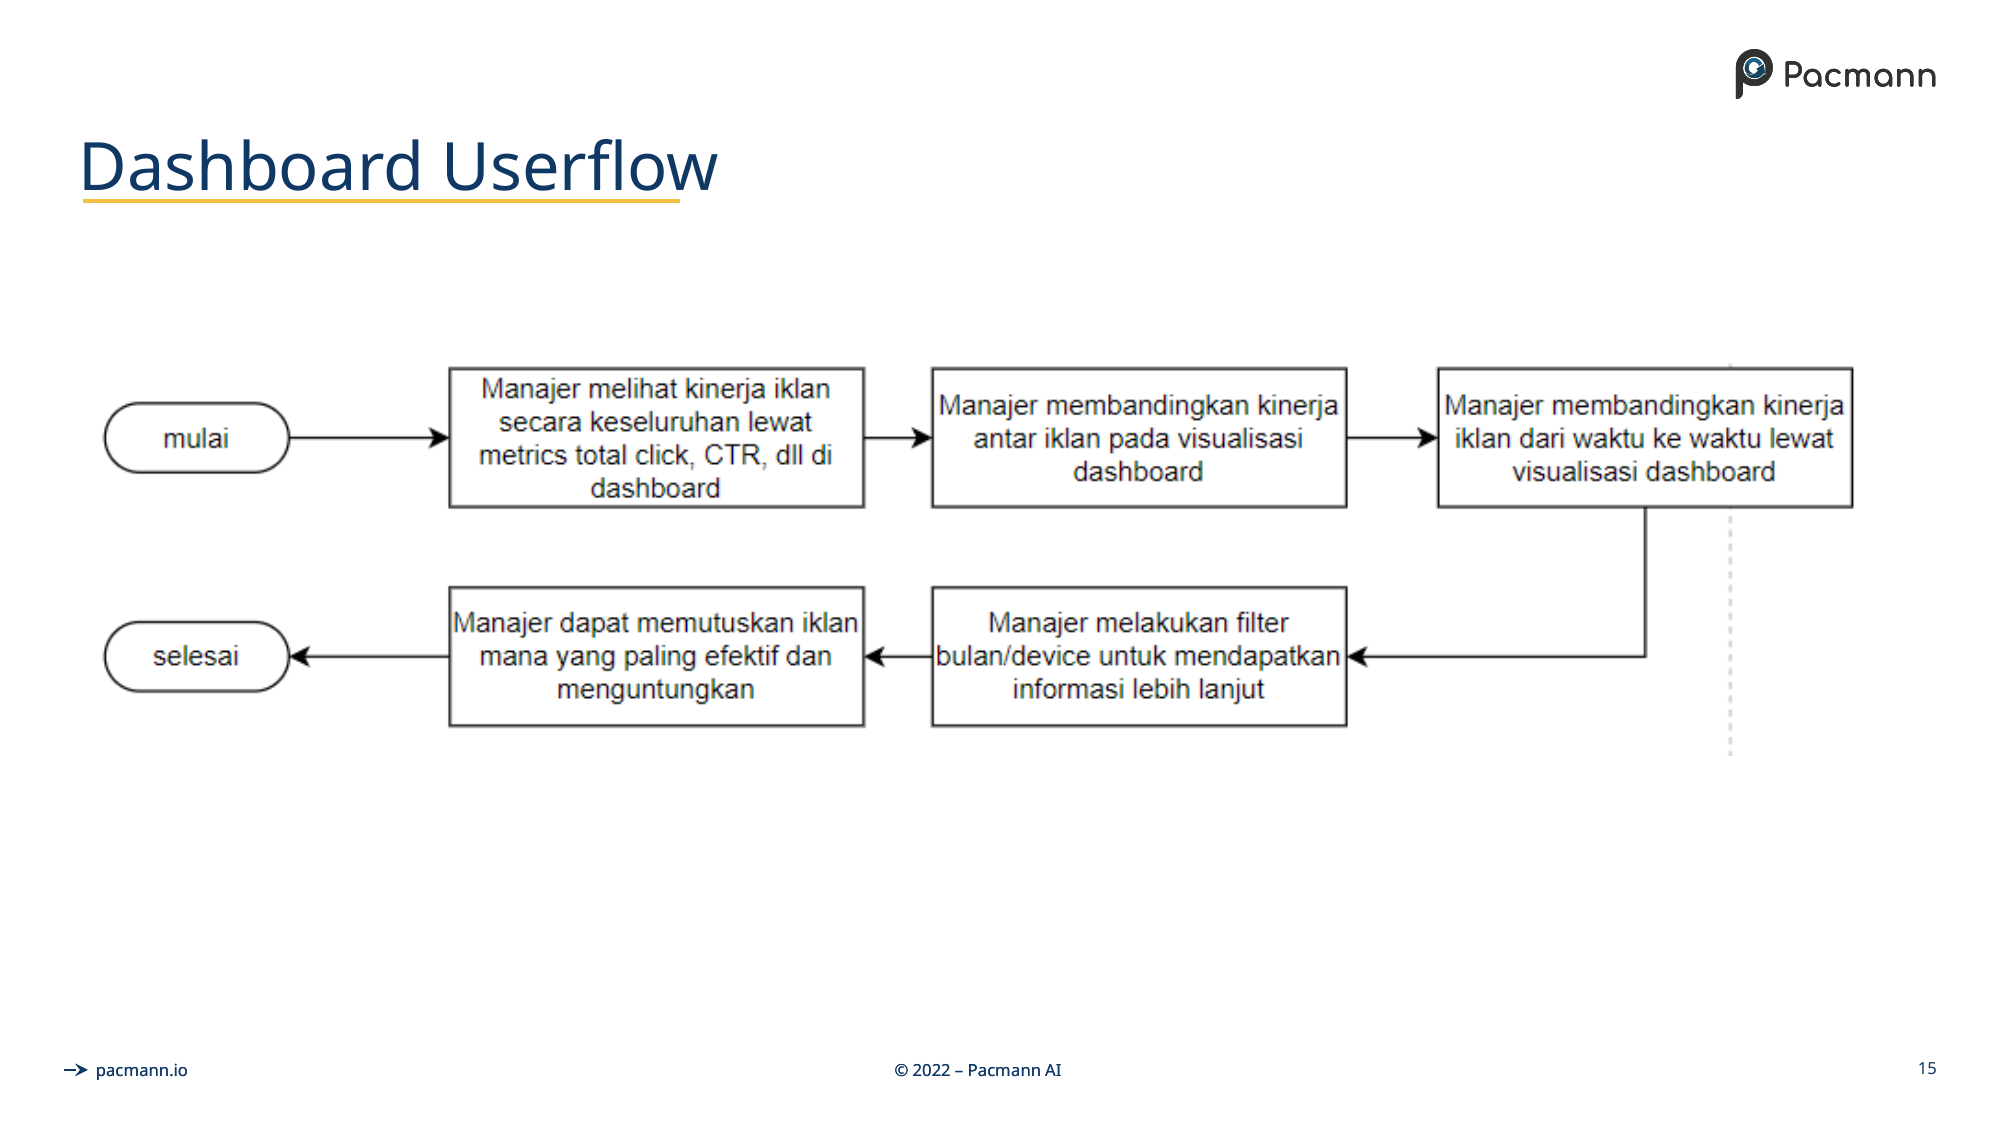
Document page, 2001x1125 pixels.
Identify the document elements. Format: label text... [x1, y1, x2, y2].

title Dashboard Userflow [63, 59, 1935, 278]
picture [81, 358, 1874, 757]
picture [1707, 36, 1966, 112]
